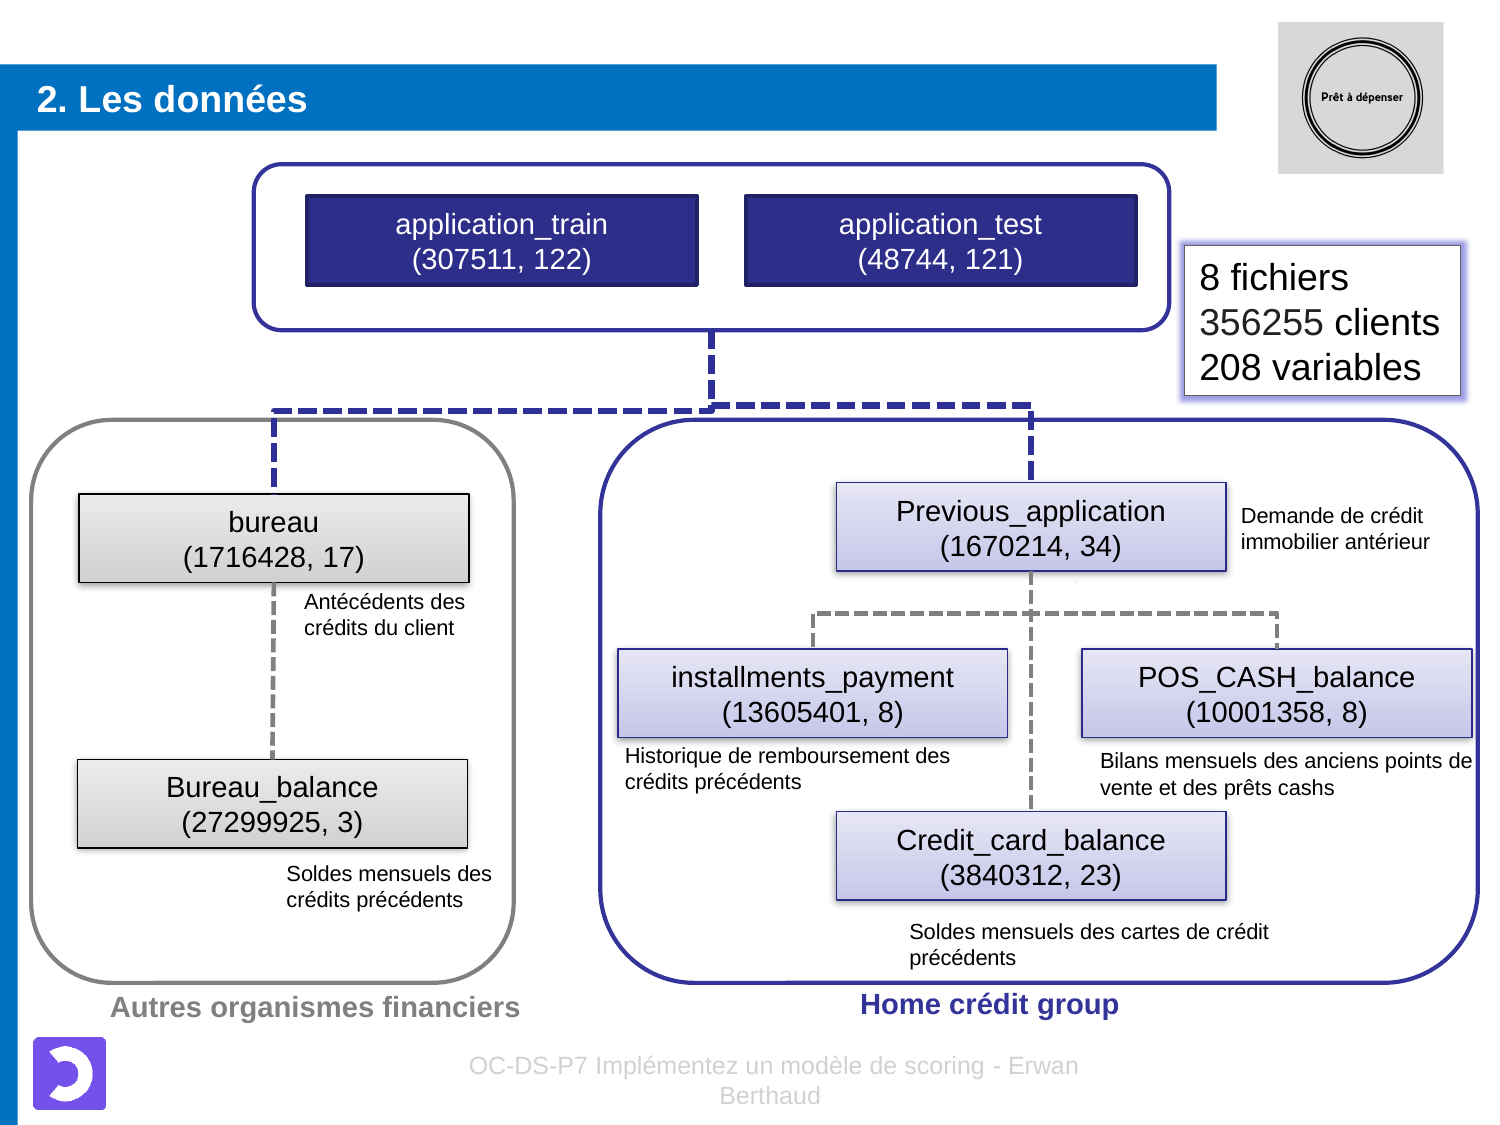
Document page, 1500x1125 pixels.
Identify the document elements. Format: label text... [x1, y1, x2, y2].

text_box 2. Les données [22, 67, 1272, 173]
picture [1277, 22, 1444, 175]
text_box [30, 163, 1500, 1032]
picture [33, 1037, 106, 1110]
footer OC-DS-P7 Implémentez un modèle de scoring - Erwan Berthaud [425, 1042, 1123, 1103]
